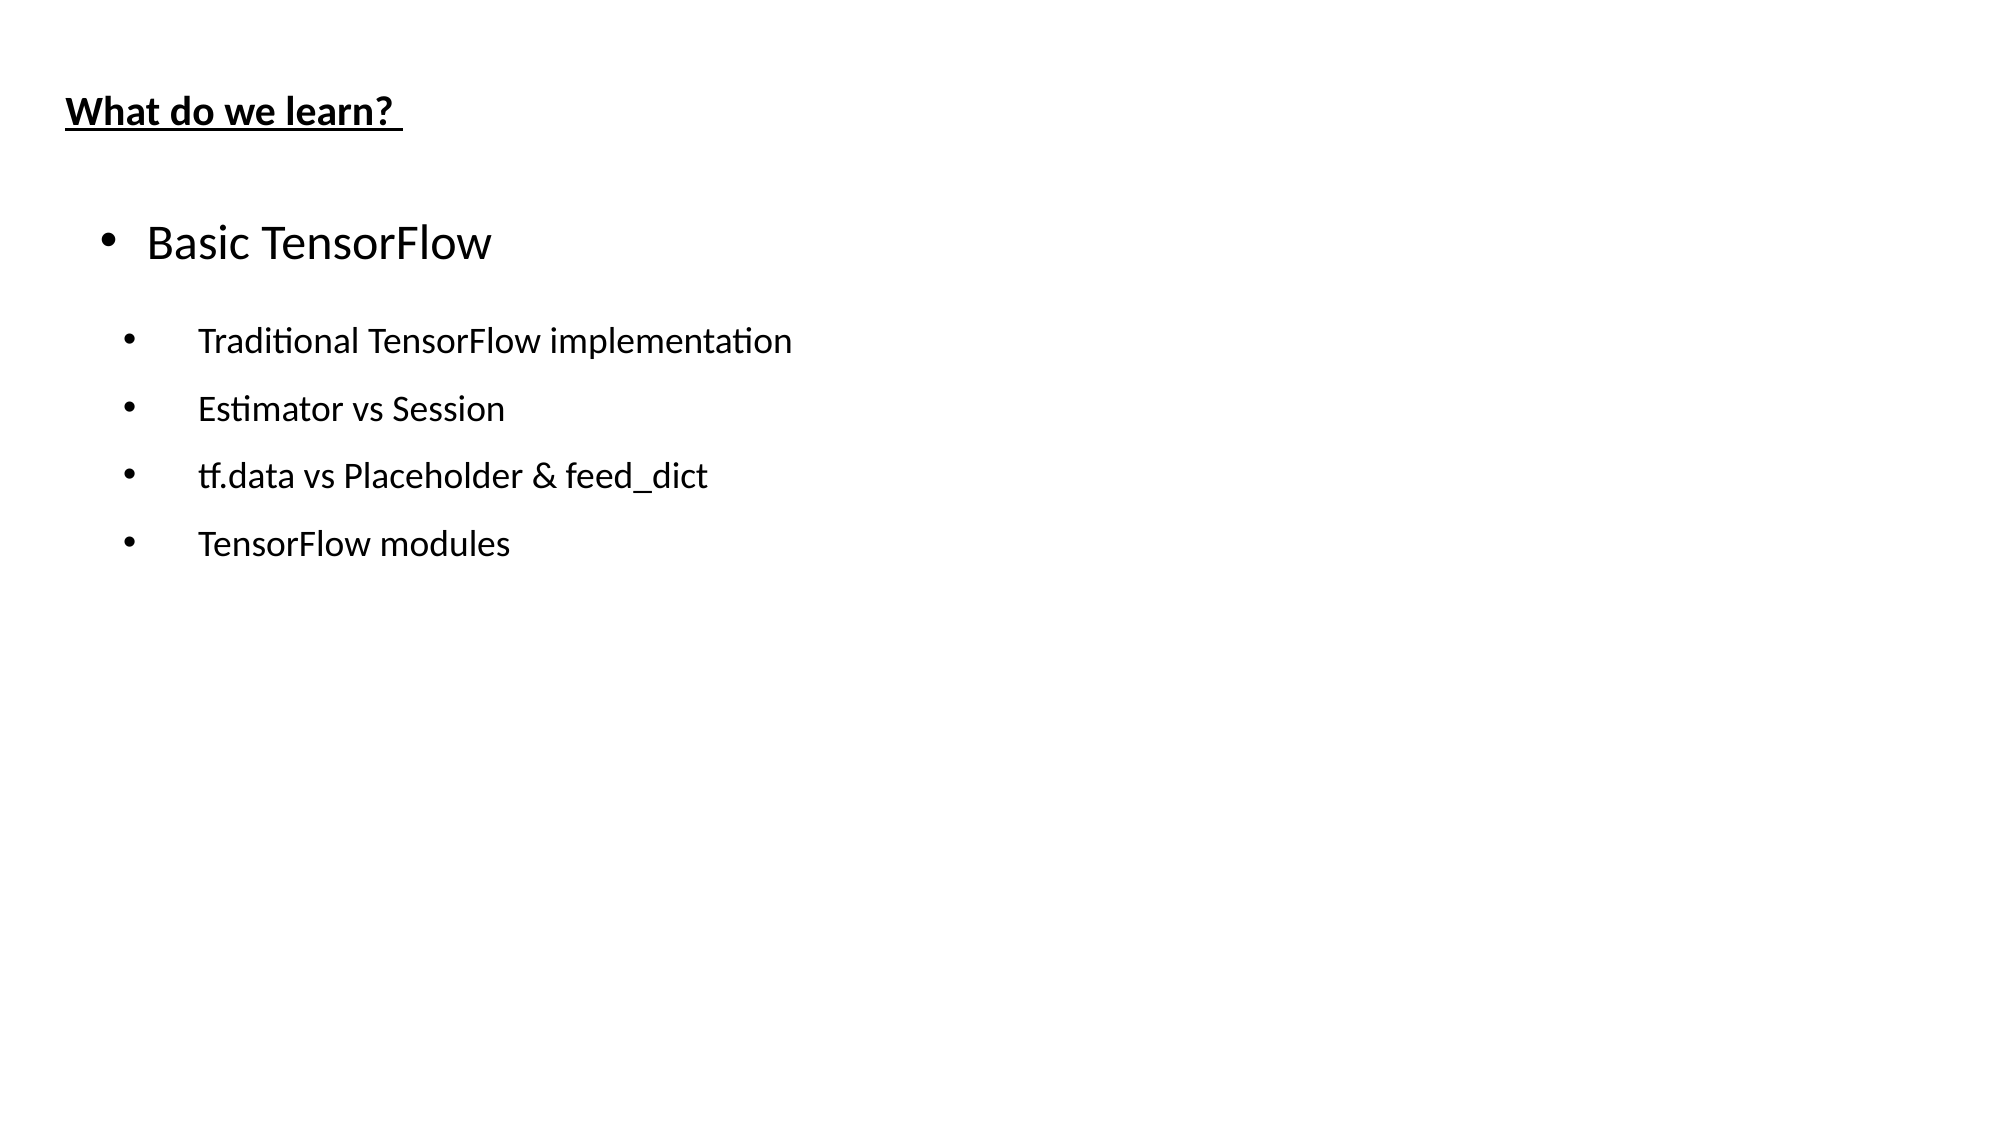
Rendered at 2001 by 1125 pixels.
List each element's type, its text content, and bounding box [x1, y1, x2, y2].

text_box What do we learn? [50, 76, 419, 142]
text_box Basic TensorFlow [85, 172, 1167, 277]
text_box Traditional TensorFlow implementation Estimator vs Session tf.data vs Placeholder & feed_dict TensorFlow modules [108, 286, 1054, 639]
